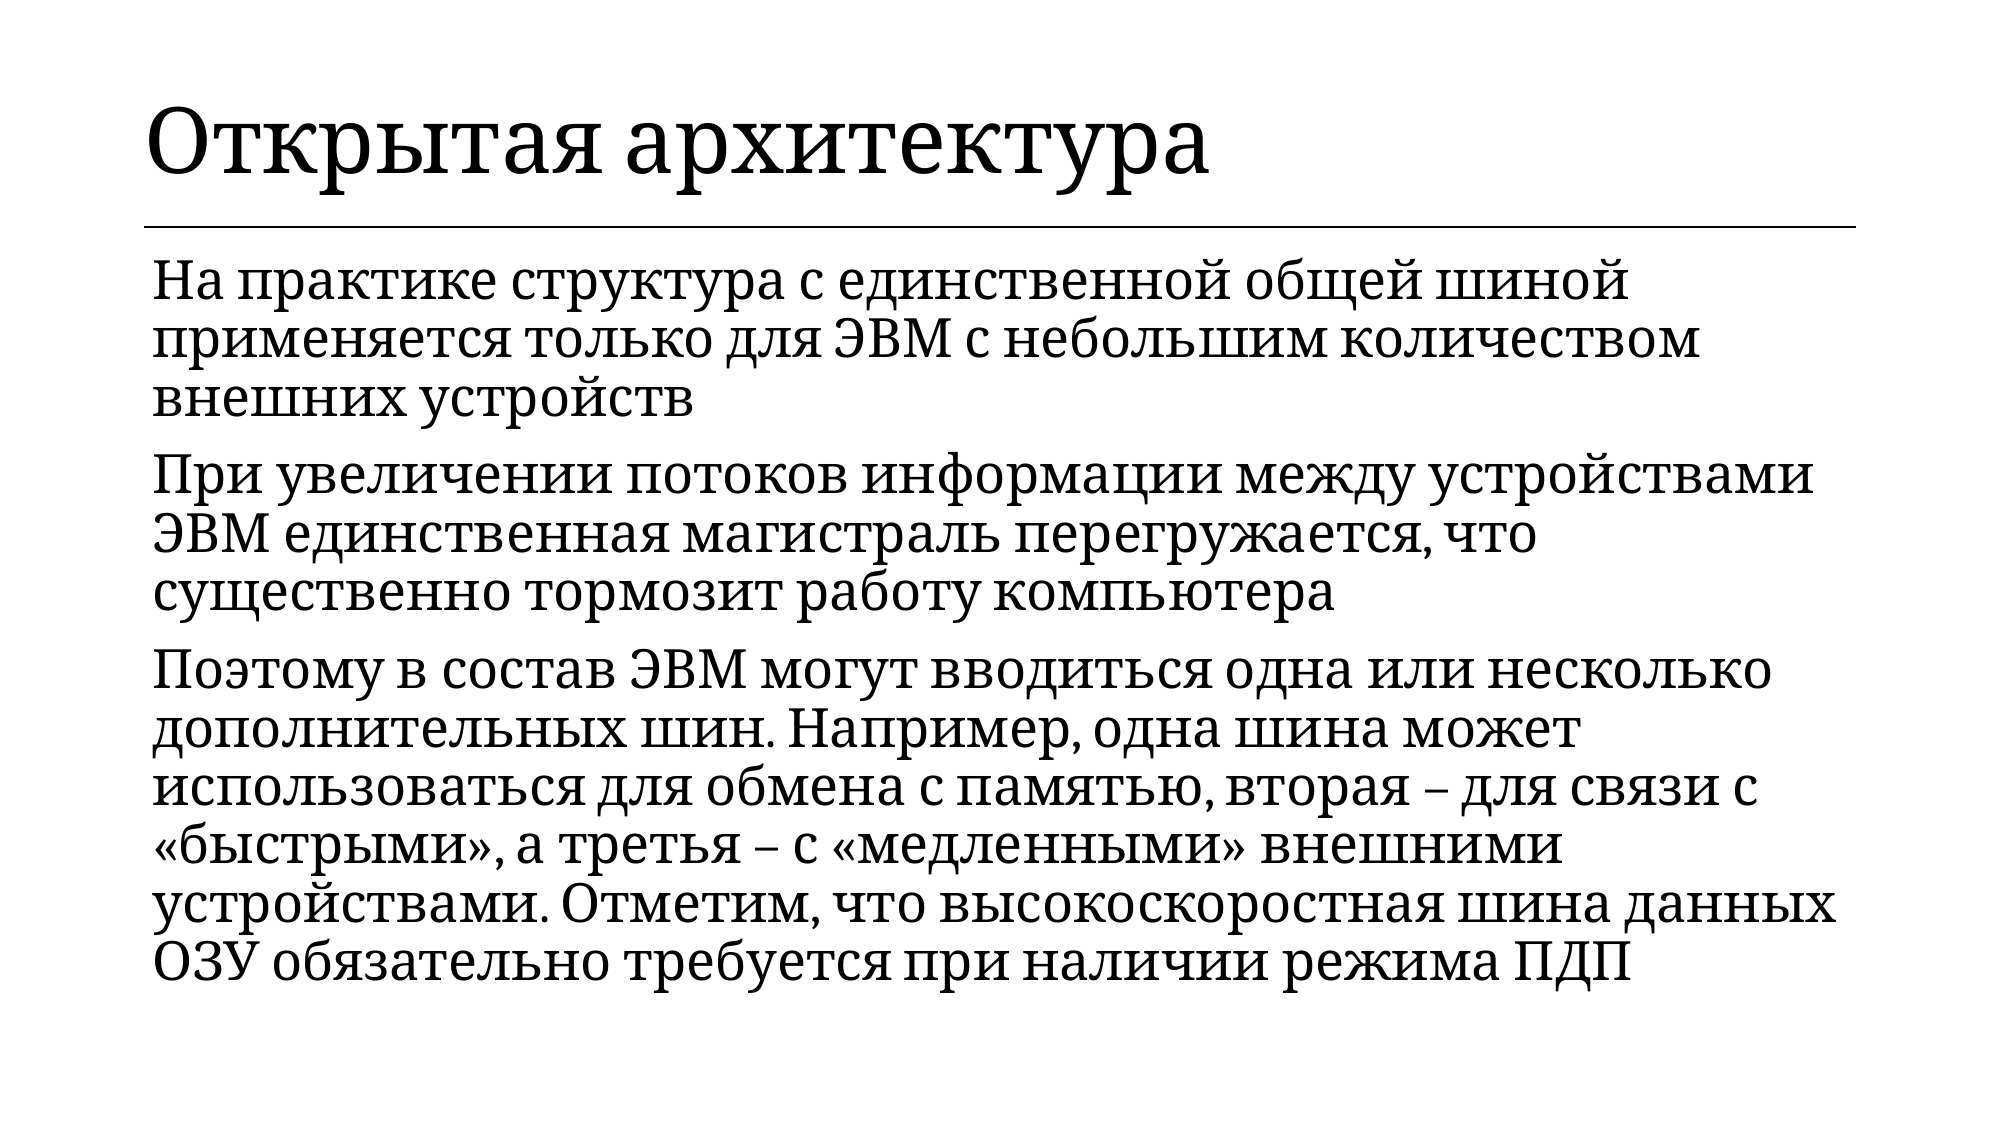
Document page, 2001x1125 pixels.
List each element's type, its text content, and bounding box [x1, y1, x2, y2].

table_header Открытая архитектура [144, 60, 1856, 226]
list На практике структура с единственной общей шиной применяется только для ЭВМ с небольшим количеством внешних устройств При увеличении потоков информации между устройствами ЭВМ единственная магистраль перегружается, что существенно тормозит работу компьютера Поэтому в состав ЭВМ могут вводиться одна или несколько дополнительных шин. Например, одна шина может использоваться для обмена с памятью, вторая – для связи с «быстрыми», а третья – с «медленными» внешними устройствами. Отметим, что высокоскоростная шина данных ОЗУ обязательно требуется при наличии режима ПДП [137, 245, 1856, 1066]
